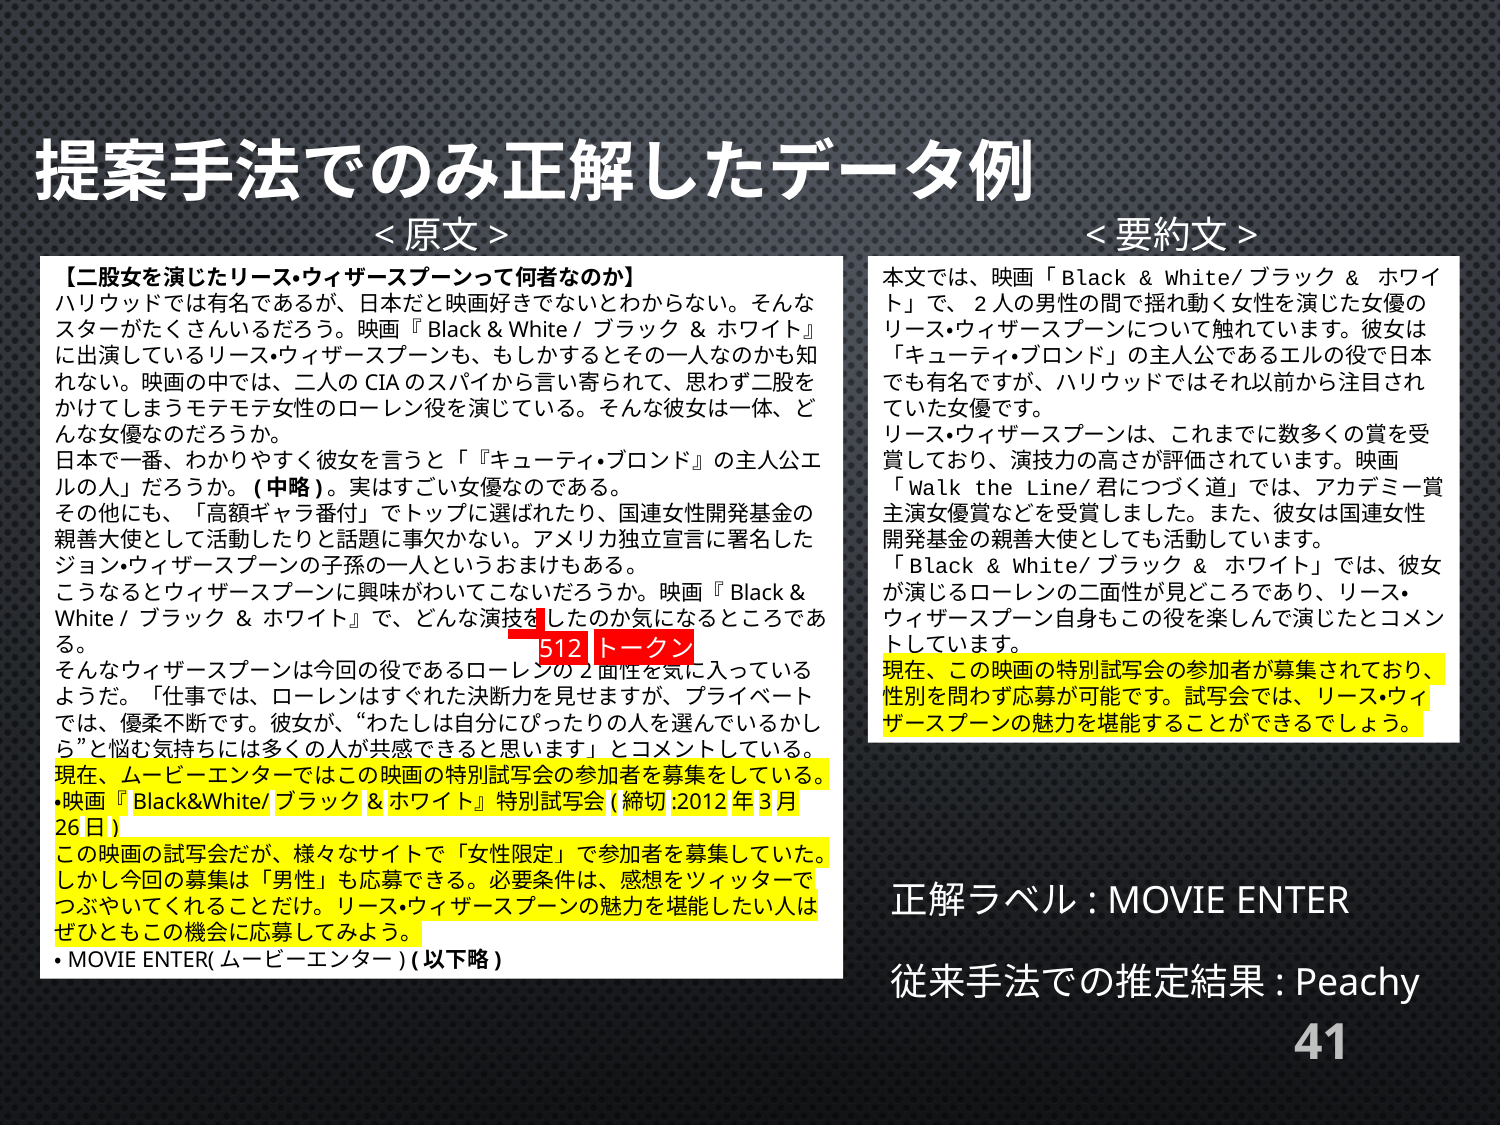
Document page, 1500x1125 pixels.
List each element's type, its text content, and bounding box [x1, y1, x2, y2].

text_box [507, 607, 541, 636]
text_box 正解ラベル: MOVIE ENTER [875, 868, 1468, 929]
text_box <原文> [239, 204, 644, 264]
text_box 本文では、映画「Black & White/ブラック & ホワイト」で、2人の男性の間で揺れ動く女性を演じた女優のリース・ウィザースプーンについて触れています。彼女は「キューティ・ブロンド」の主人公であるエルの役で日本でも有名ですが、ハリウッドではそれ以前から注目されていた女優です。 リース・ウィザースプーンは、これまでに数多くの賞を受賞しており、演技力の高さが評価されています。映画「Walk the Line/君につづく道」では、アカデミー賞主演女優賞などを受賞しました。また、彼女は国連女性開発基金の親善大使としても活動しています。 「Black & White/ブラック & ホワイト」では、彼女が演じるローレンの二面性が見どころであり、リース・ウィザースプーン自身もこの役を楽しんで演じたとコメントしています。 現在、この映画の特別試写会の参加者が募集されており、性別を問わず応募が可能です。試写会では、リース・ウィザースプーンの魅力を堪能することができるでしょう。 [867, 256, 1460, 743]
text_box 【二股女を演じたリース・ウィザースプーンって何者なのか】 ハリウッドでは有名であるが、日本だと映画好きでないとわからない。そんなスターがたくさんいるだろう。映画『Black & White / ブラック & ホワイト』に出演しているリース・ウィザースプーンも、もしかするとその一人なのかも知れない。映画の中では、二人のCIAのスパイから言い寄られて、思わず二股をかけてしまうモテモテ女性のローレン役を演じている。そんな彼女は一体、どんな女優なのだろうか。 日本で一番、わかりやすく彼女を言うと「『キューティ・ブロンド』の主人公エルの人」だろうか。(中略)。実はすごい女優なのである。 その他にも、「高額ギャラ番付」でトップに選ばれたり、国連女性開発基金の親善大使として活動したりと話題に事欠かない。アメリカ独立宣言に署名したジョン・ウィザースプーンの子孫の一人というおまけもある。 こうなるとウィザースプーンに興味がわいてこないだろうか。映画『Black & White / ブラック & ホワイト』で、どんな演技をしたのか気になるところである。 そんなウィザースプーンは今回の役であるローレンの2面性を気に入っているようだ。「仕事では、ローレンはすぐれた決断力を見せますが、プライベートでは、優柔不断です。彼女が、“わたしは自分にぴったりの人を選んでいるかしら”と悩む気持ちには多くの人が共感できると思います」とコメントしている。 現在、ムービーエンターではこの映画の特別試写会の参加者を募集をしている。 ・映画『Black&White/ブラック&ホワイト』特別試写会(締切:2012年3月26日) この映画の試写会だが、様々なサイトで「女性限定」で参加者を募集していた。しかし今回の募集は「男性」も応募できる。必要条件は、感想をツィッターでつぶやいてくれることだけ。リース・ウィザースプーンの魅力を堪能したい人はぜひともこの機会に応募してみよう。 ・MOVIE ENTER(ムービーエンター) (以下略) [40, 256, 844, 979]
text_box 提案手法でのみ正解したデータ例 [19, 113, 1436, 234]
slide_number 41 [1171, 1013, 1367, 1074]
text_box 512 トークン [524, 625, 713, 671]
text_box <要約文> [969, 203, 1375, 264]
text_box 従来手法での推定結果: Peachy [875, 950, 1468, 1011]
